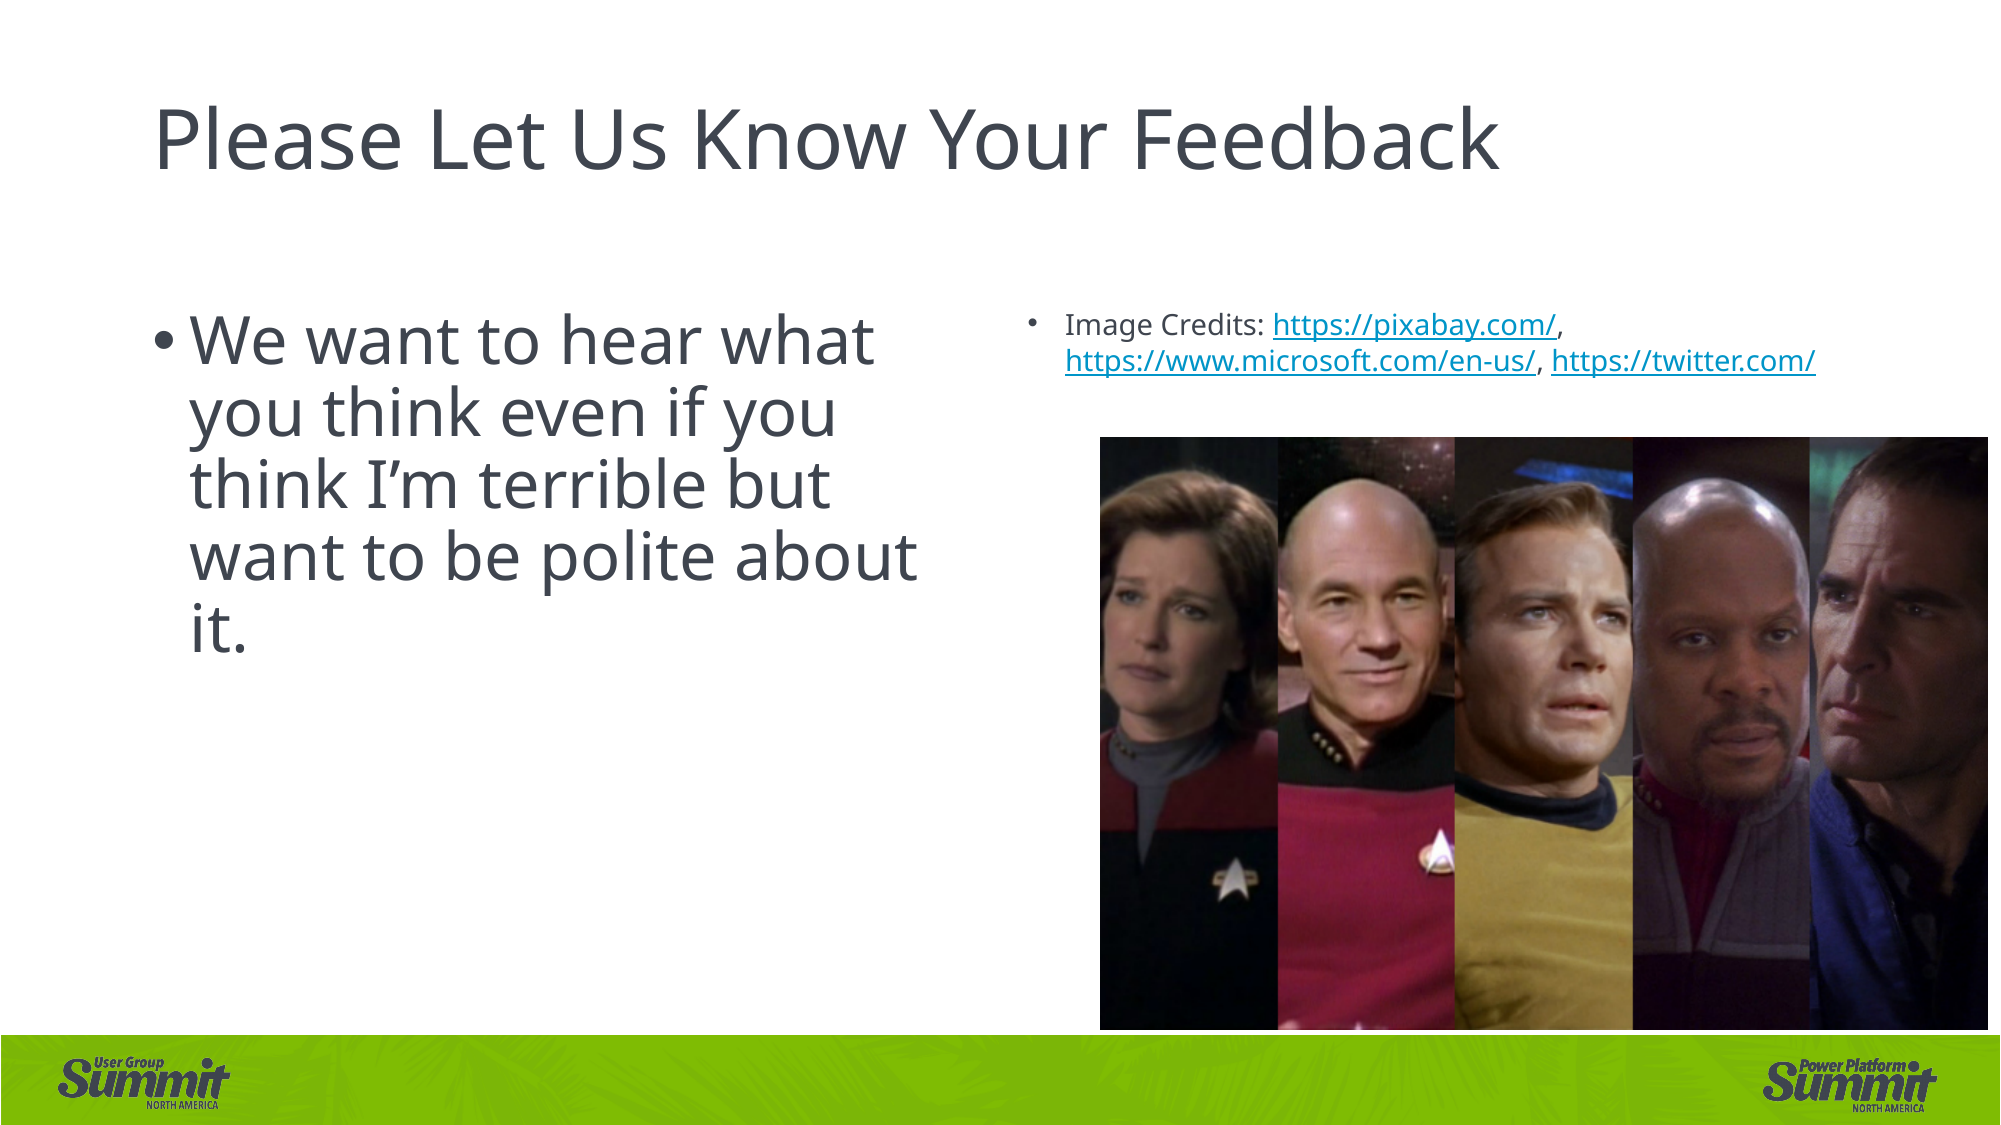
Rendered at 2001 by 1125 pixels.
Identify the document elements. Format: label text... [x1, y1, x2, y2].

list Image Credits: https://pixabay.com/, https://www.microsoft.com/en-us/, https://twitter.com/ [1012, 299, 1863, 1014]
list We want to hear what you think even if you think I’m terrible but want to be polite about it. [137, 299, 988, 1014]
picture [0, 437, 2000, 1125]
title Please Let Us Know Your Feedback [137, 59, 1863, 225]
